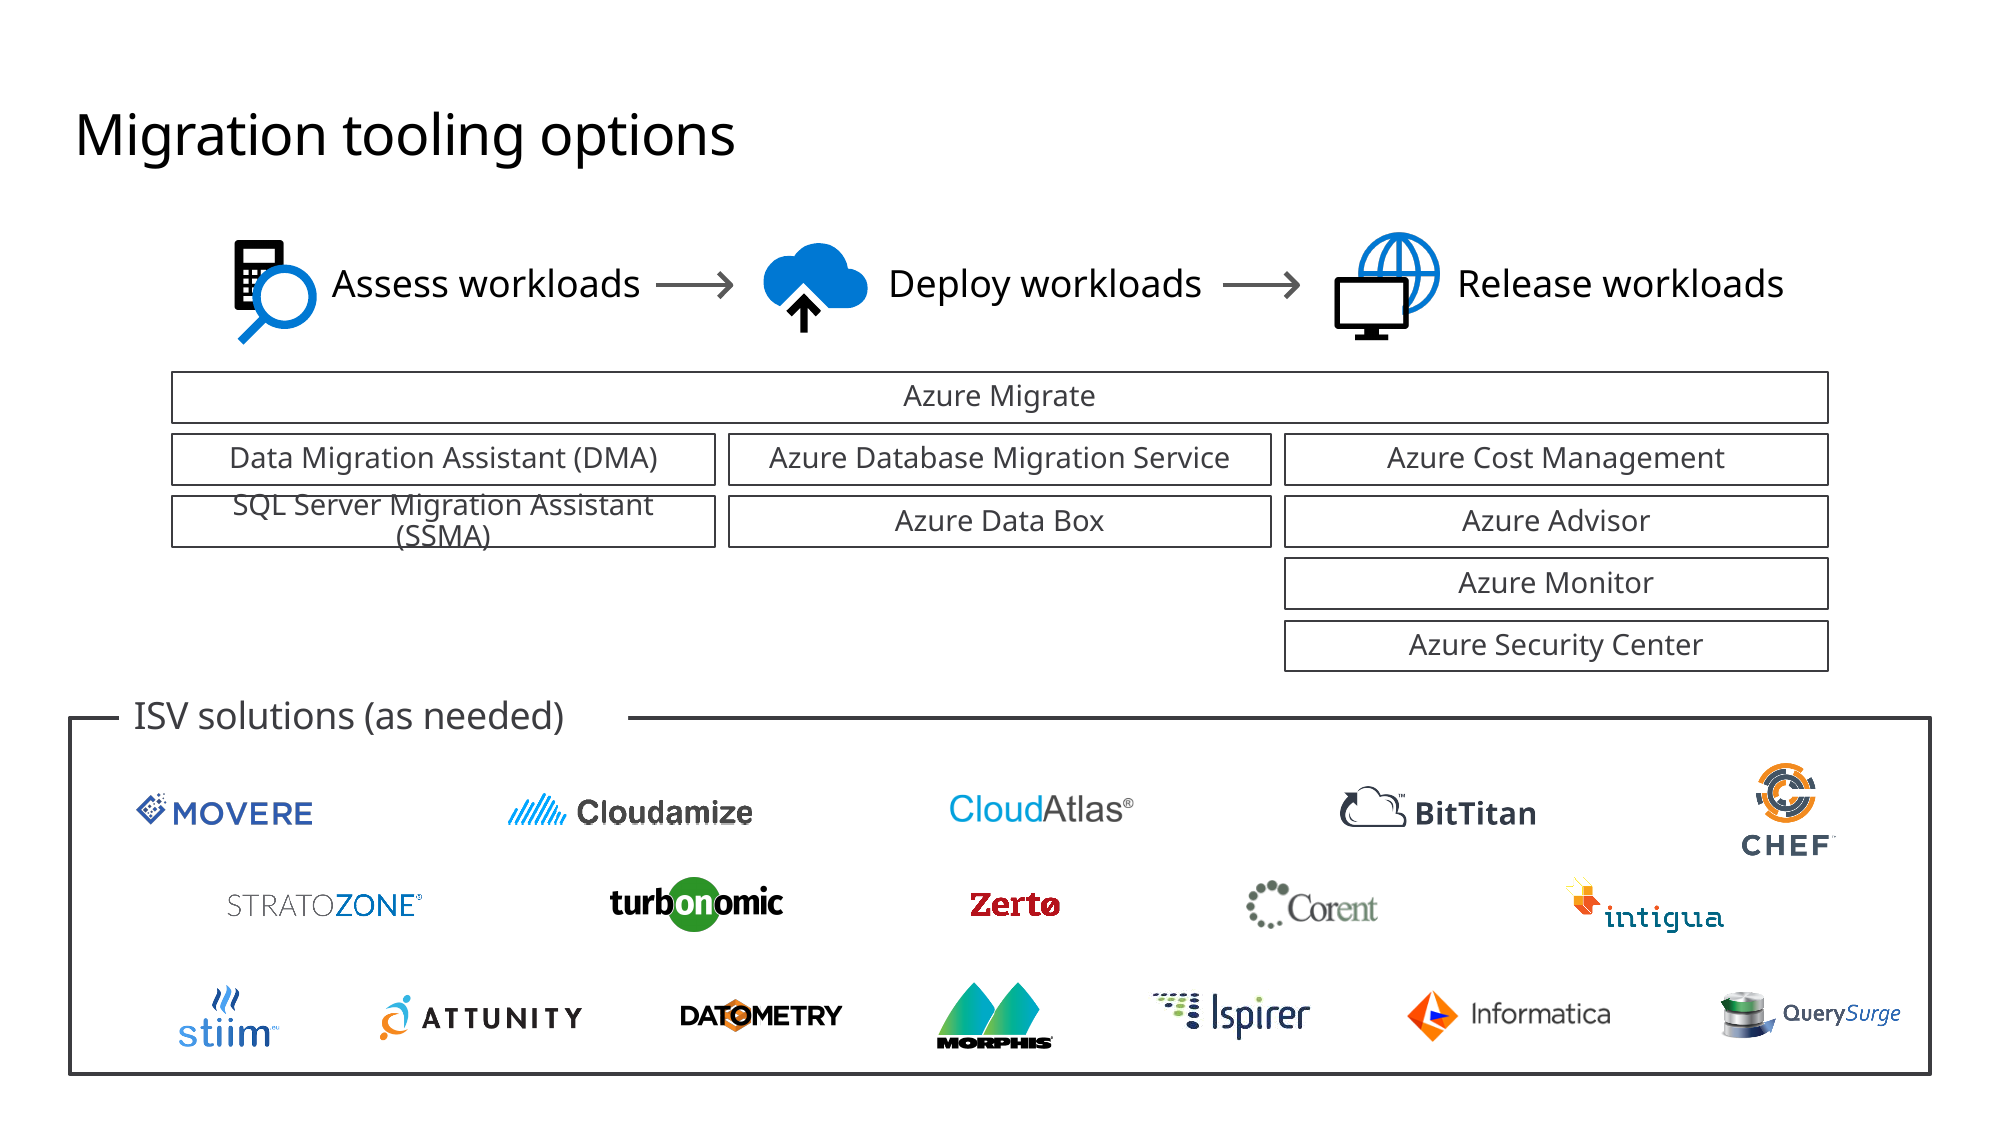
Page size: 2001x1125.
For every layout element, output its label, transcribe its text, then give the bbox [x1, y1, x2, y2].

text_box Release workloads [1450, 239, 1843, 330]
picture [1407, 976, 1624, 1056]
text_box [1327, 222, 1450, 353]
picture [1717, 990, 1901, 1041]
text_box Azure Cost Management [1284, 433, 1828, 485]
text_box SQL Server Migration Assistant (SSMA) [171, 495, 715, 548]
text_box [655, 276, 732, 295]
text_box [763, 242, 868, 333]
text_box Azure Data Box [728, 495, 1272, 548]
picture [535, 809, 540, 817]
picture [518, 815, 524, 825]
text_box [217, 233, 313, 342]
picture [374, 973, 585, 1058]
picture [937, 982, 1054, 1049]
picture [1245, 880, 1378, 929]
text_box Assess workloads [313, 239, 730, 330]
picture [1562, 875, 1727, 934]
text_box Azure Monitor [1284, 558, 1828, 610]
title Migration tooling options [74, 101, 1930, 168]
picture [969, 892, 1061, 917]
text_box Data Migration Assistant (DMA) [171, 433, 715, 485]
picture [948, 784, 1141, 834]
text_box Azure Advisor [1284, 495, 1828, 548]
picture [608, 877, 785, 932]
text_box ISV solutions (as needed) [119, 693, 629, 743]
picture [544, 817, 549, 825]
picture [1668, 915, 1675, 924]
picture [545, 793, 752, 825]
text_box Azure Database Migration Service [728, 433, 1272, 485]
picture [1734, 751, 1841, 867]
picture [1147, 989, 1313, 1043]
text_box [678, 998, 843, 1033]
picture [524, 814, 531, 825]
picture [222, 890, 424, 919]
picture [136, 793, 312, 826]
text_box [69, 717, 1931, 1075]
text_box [1222, 276, 1298, 295]
text_box Deploy workloads [815, 239, 1276, 330]
text_box Azure Migrate [171, 371, 1828, 423]
text_box Azure Security Center [1284, 620, 1828, 672]
picture [177, 982, 280, 1049]
picture [507, 793, 542, 821]
picture [1336, 782, 1539, 836]
